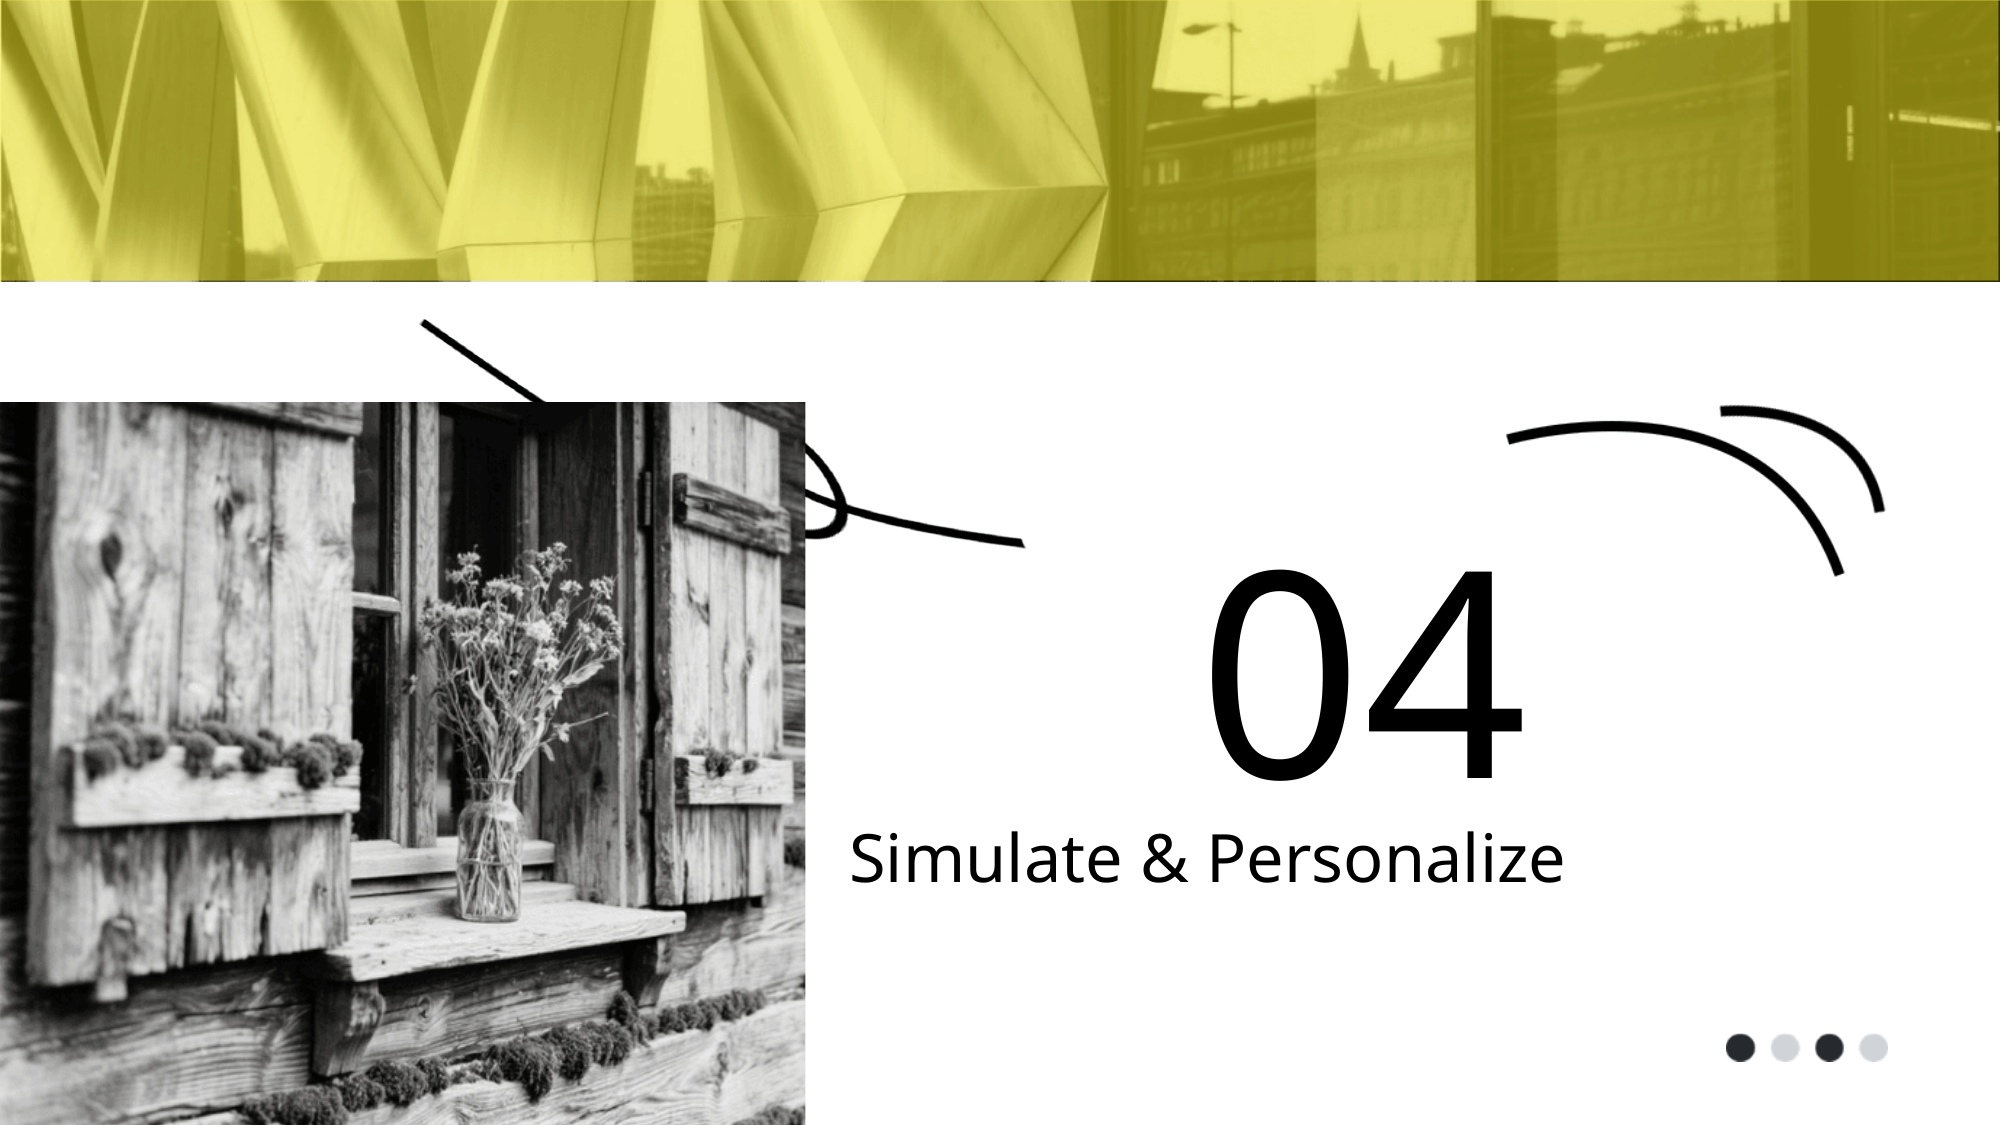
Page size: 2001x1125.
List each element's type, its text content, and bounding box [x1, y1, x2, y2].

picture [1726, 1033, 1888, 1062]
picture [0, 0, 2000, 1125]
text_box Simulate & Personalize [849, 815, 1936, 896]
picture [1505, 390, 1886, 578]
text_box 04 [1183, 484, 1655, 815]
